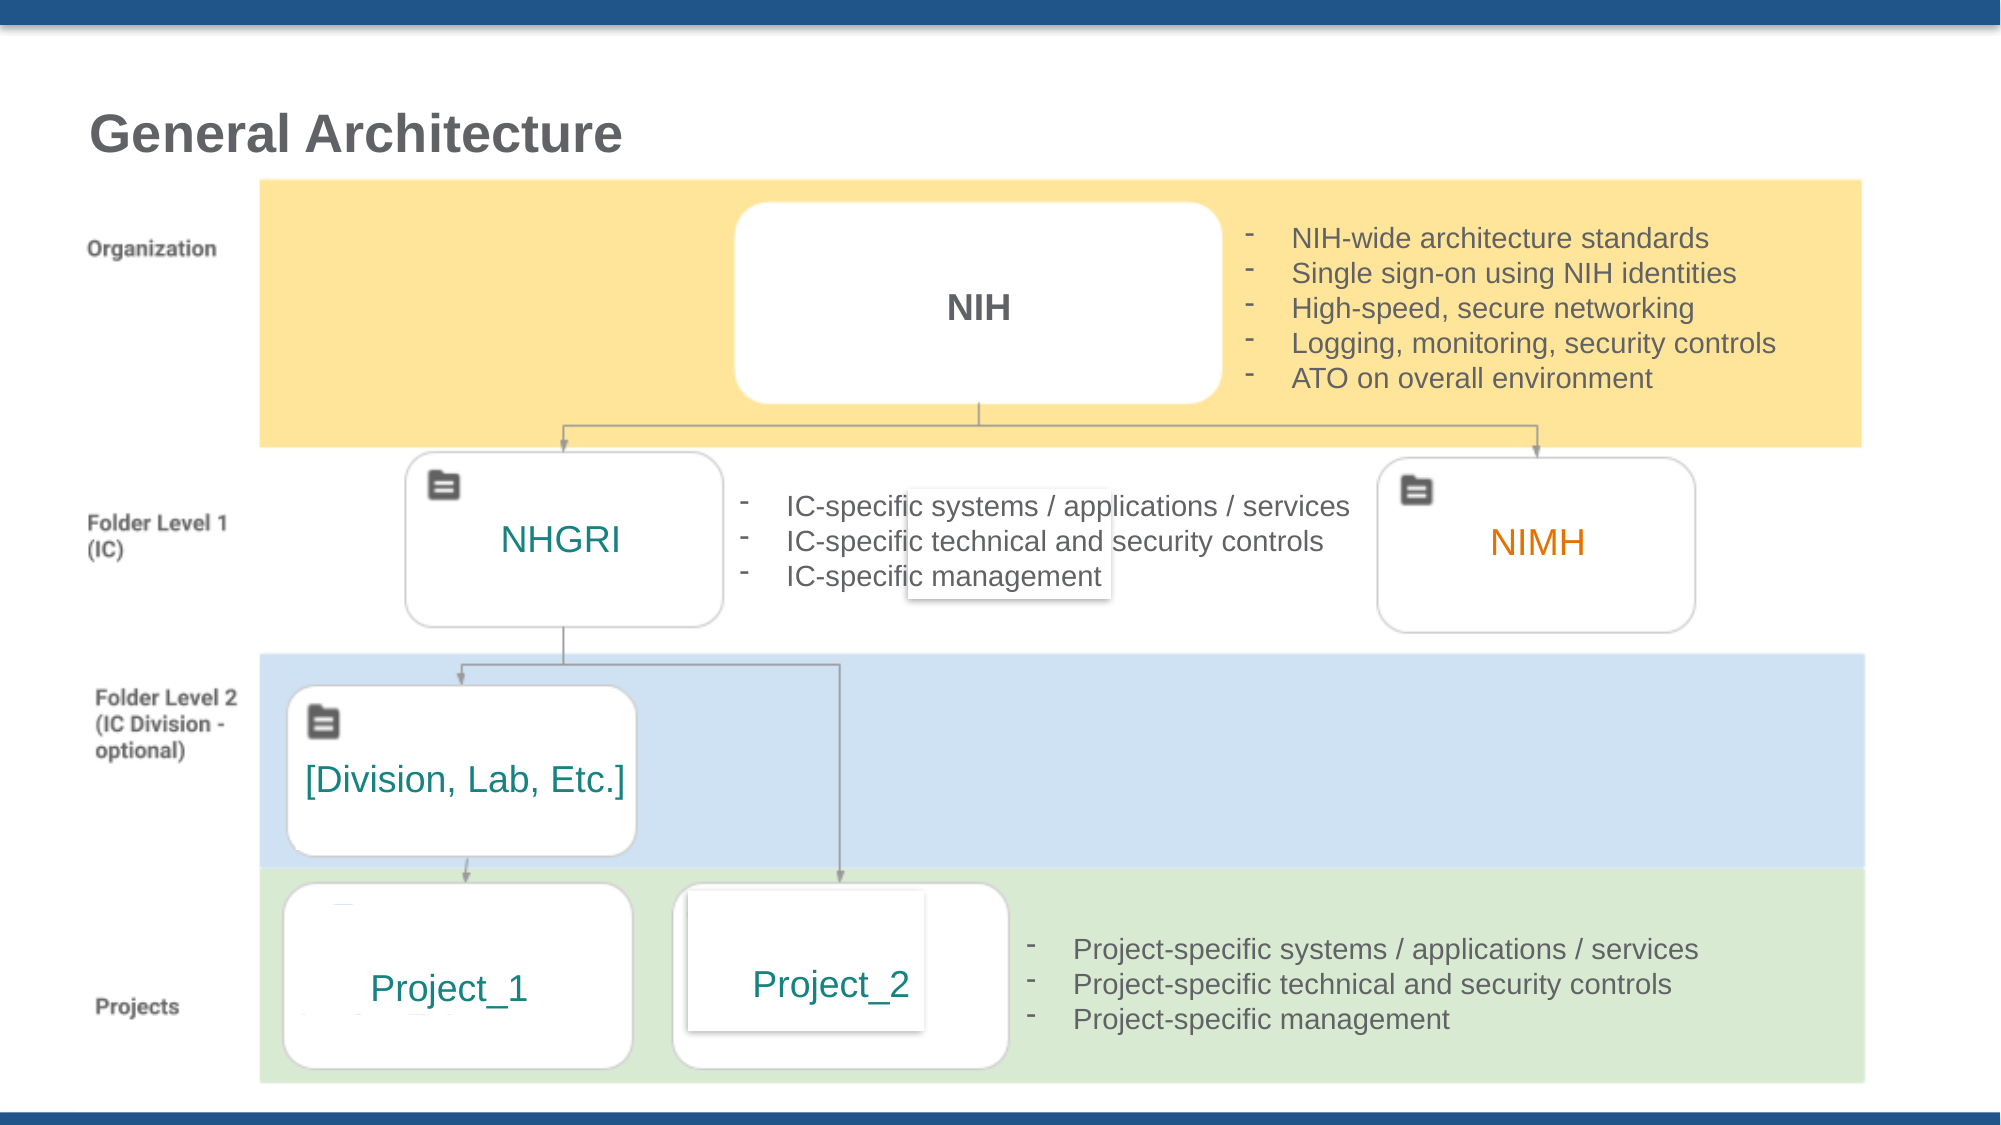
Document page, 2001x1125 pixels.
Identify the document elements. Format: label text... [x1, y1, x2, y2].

title General Architecture [74, 53, 1925, 221]
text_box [74, 176, 1880, 1113]
